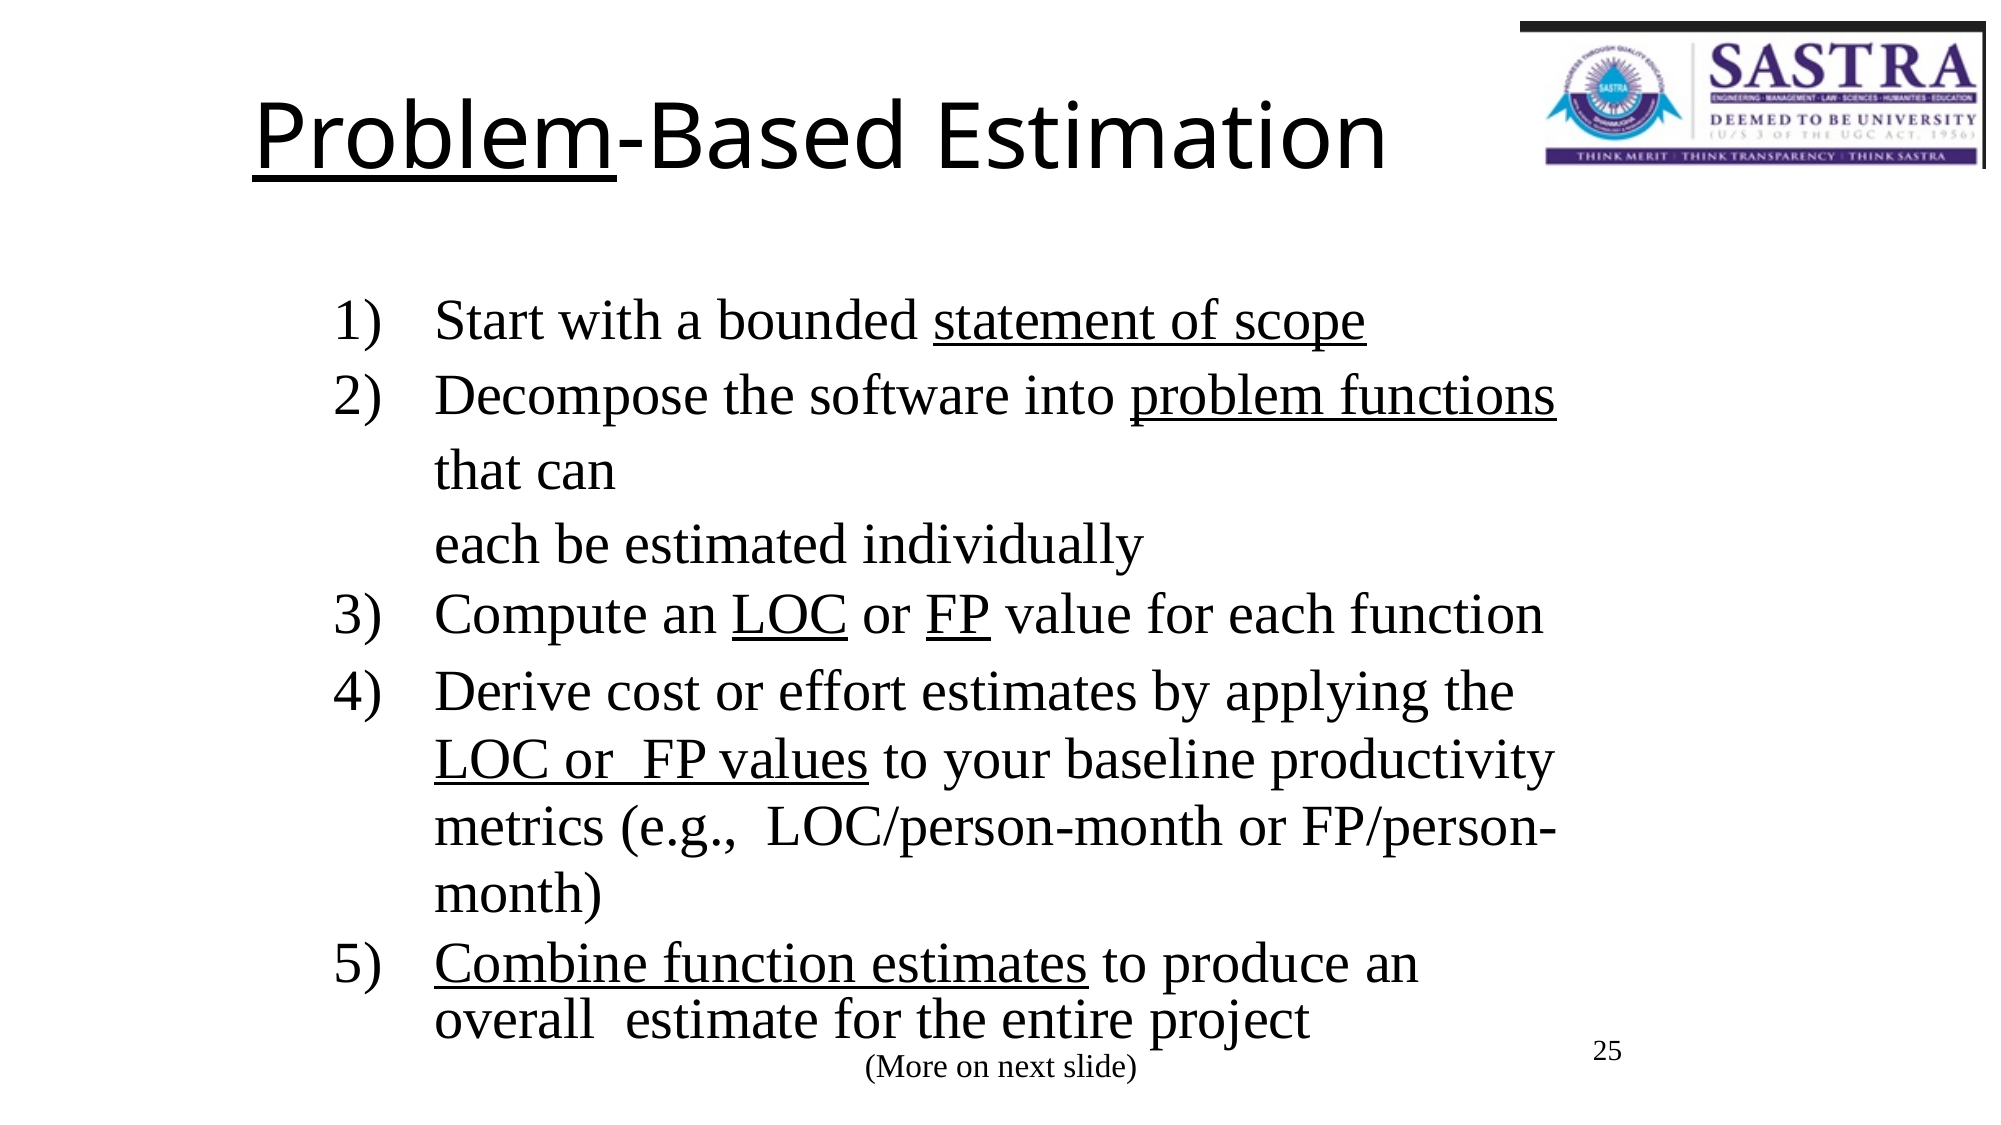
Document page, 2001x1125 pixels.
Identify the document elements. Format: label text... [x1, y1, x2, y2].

text_box (More on next slide) [863, 1042, 1141, 1084]
text_box Start with a bounded statement of scope Decompose the software into problem functions that can each be estimated individually Compute an LOC or FP value for each function Derive cost or effort estimates by applying the LOC or FP values to your baseline productivity metrics (e.g., LOC/person-month or FP/person-month) Combine function estimates to produce an overall estimate for the entire project [332, 279, 1633, 1050]
title Problem-Based Estimation [249, 0, 1496, 187]
picture [1520, 21, 1986, 169]
text_box 25 [1590, 1050, 1625, 1067]
